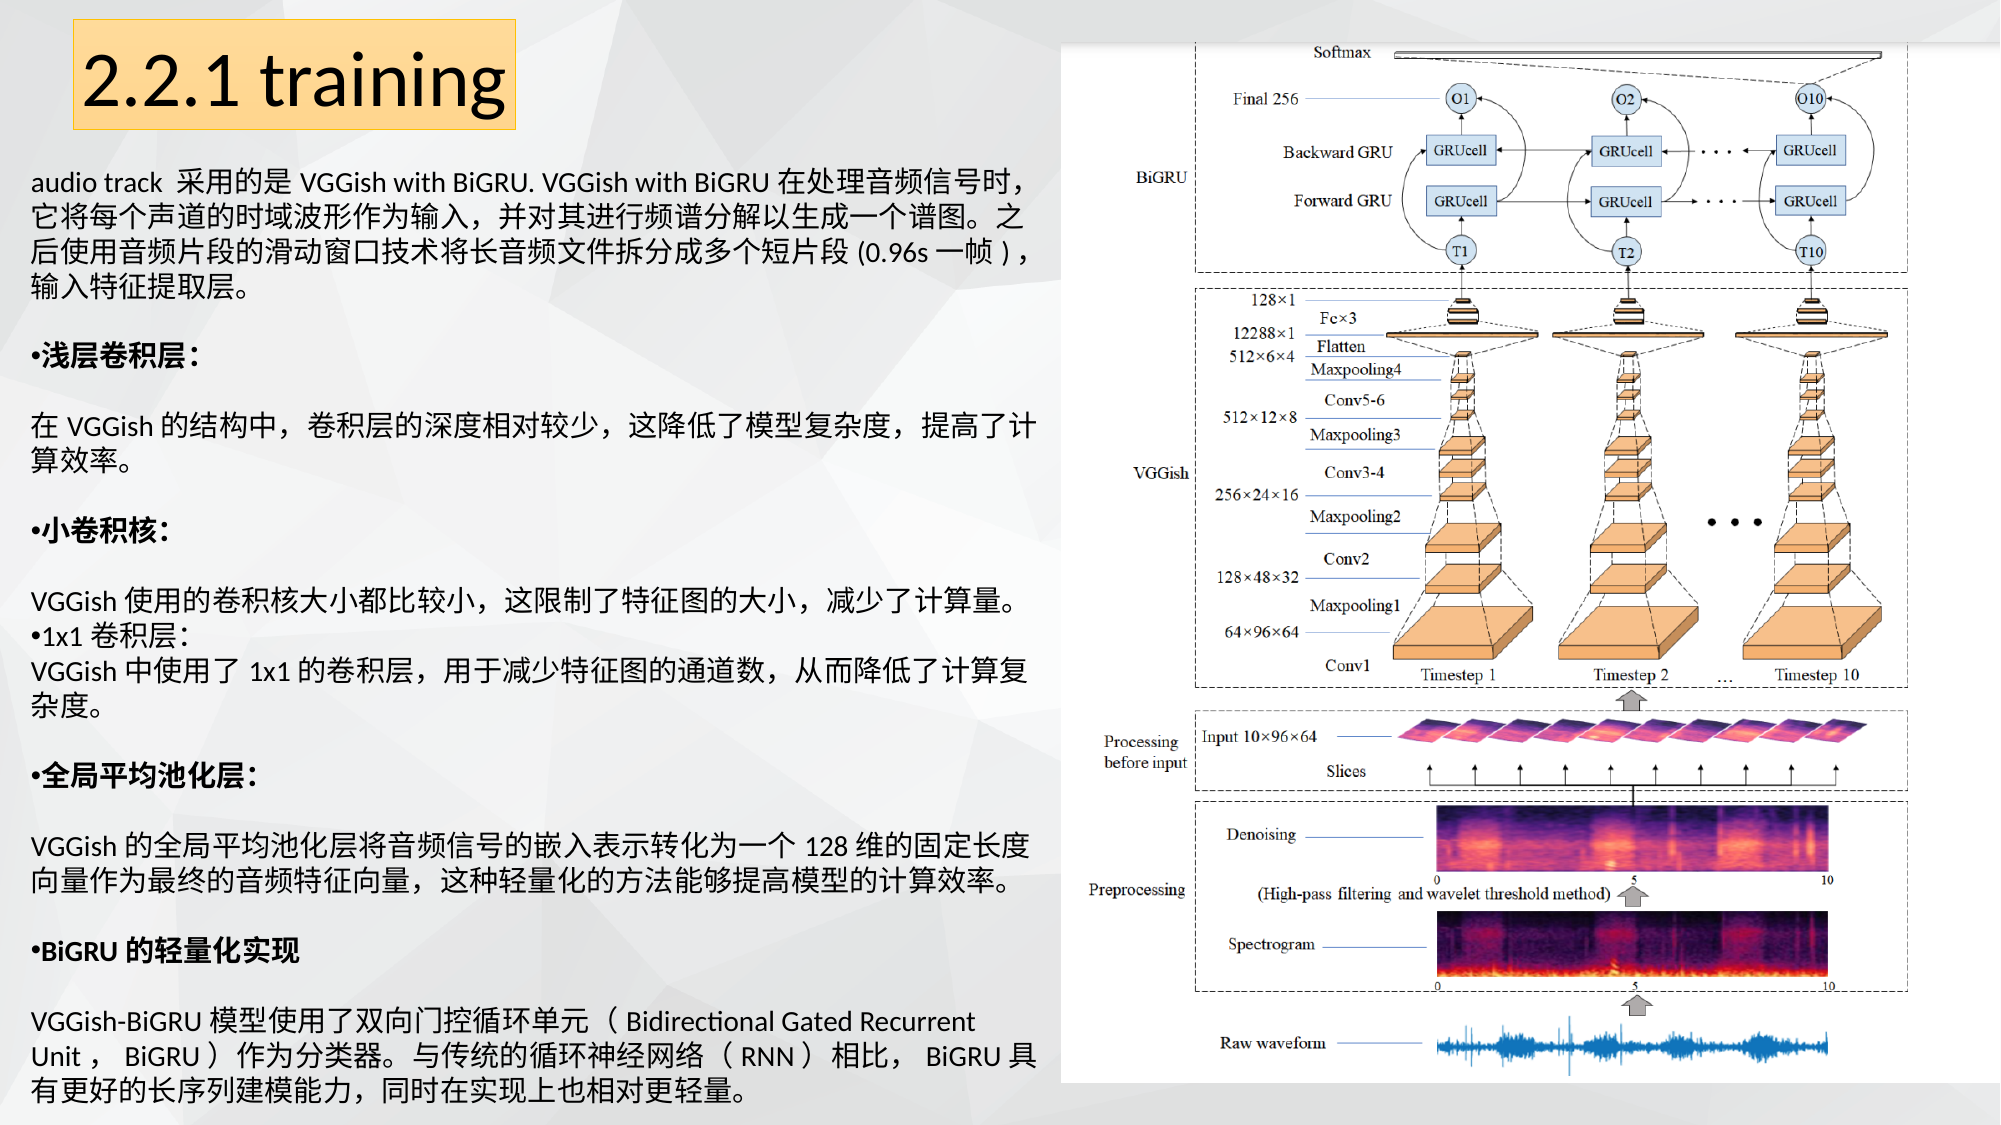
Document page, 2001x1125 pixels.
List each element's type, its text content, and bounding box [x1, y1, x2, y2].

text_box 2.2.1 training [73, 19, 516, 130]
picture [0, 0, 2001, 1125]
text_box audio track 采用的是VGGish with BiGRU. VGGish with BiGRU在处理音频信号时，它将每个声道的时域波形作为输入，并对其进行频谱分解以生成一个谱图。之后使用音频片段的滑动窗口技术将长音频文件拆分成多个短片段(0.96s一帧)，输入特征提取层。 浅层卷积层： 在VGGish的结构中，卷积层的深度相对较少，这降低了模型复杂度，提高了计算效率。 小卷积核： VGGish使用的卷积核大小都比较小，这限制了特征图的大小，减少了计算量。 1x1卷积层： VGGish中使用了1x1的卷积层，用于减少特征图的通道数，从而降低了计算复杂度。 全局平均池化层： VGGish的全局平均池化层将音频信号的嵌入表示转化为一个128维的固定长度向量作为最终的音频特征向量，这种轻量化的方法能够提高模型的计算效率。 BiGRU的轻量化实现 VGGish-BiGRU模型使用了双向门控循环单元（Bidirectional Gated Recurrent Unit，BiGRU）作为分类器。与传统的循环神经网络（RNN）相比，BiGRU具有更好的长序列建模能力，同时在实现上也相对更轻量。 [16, 155, 1061, 1115]
